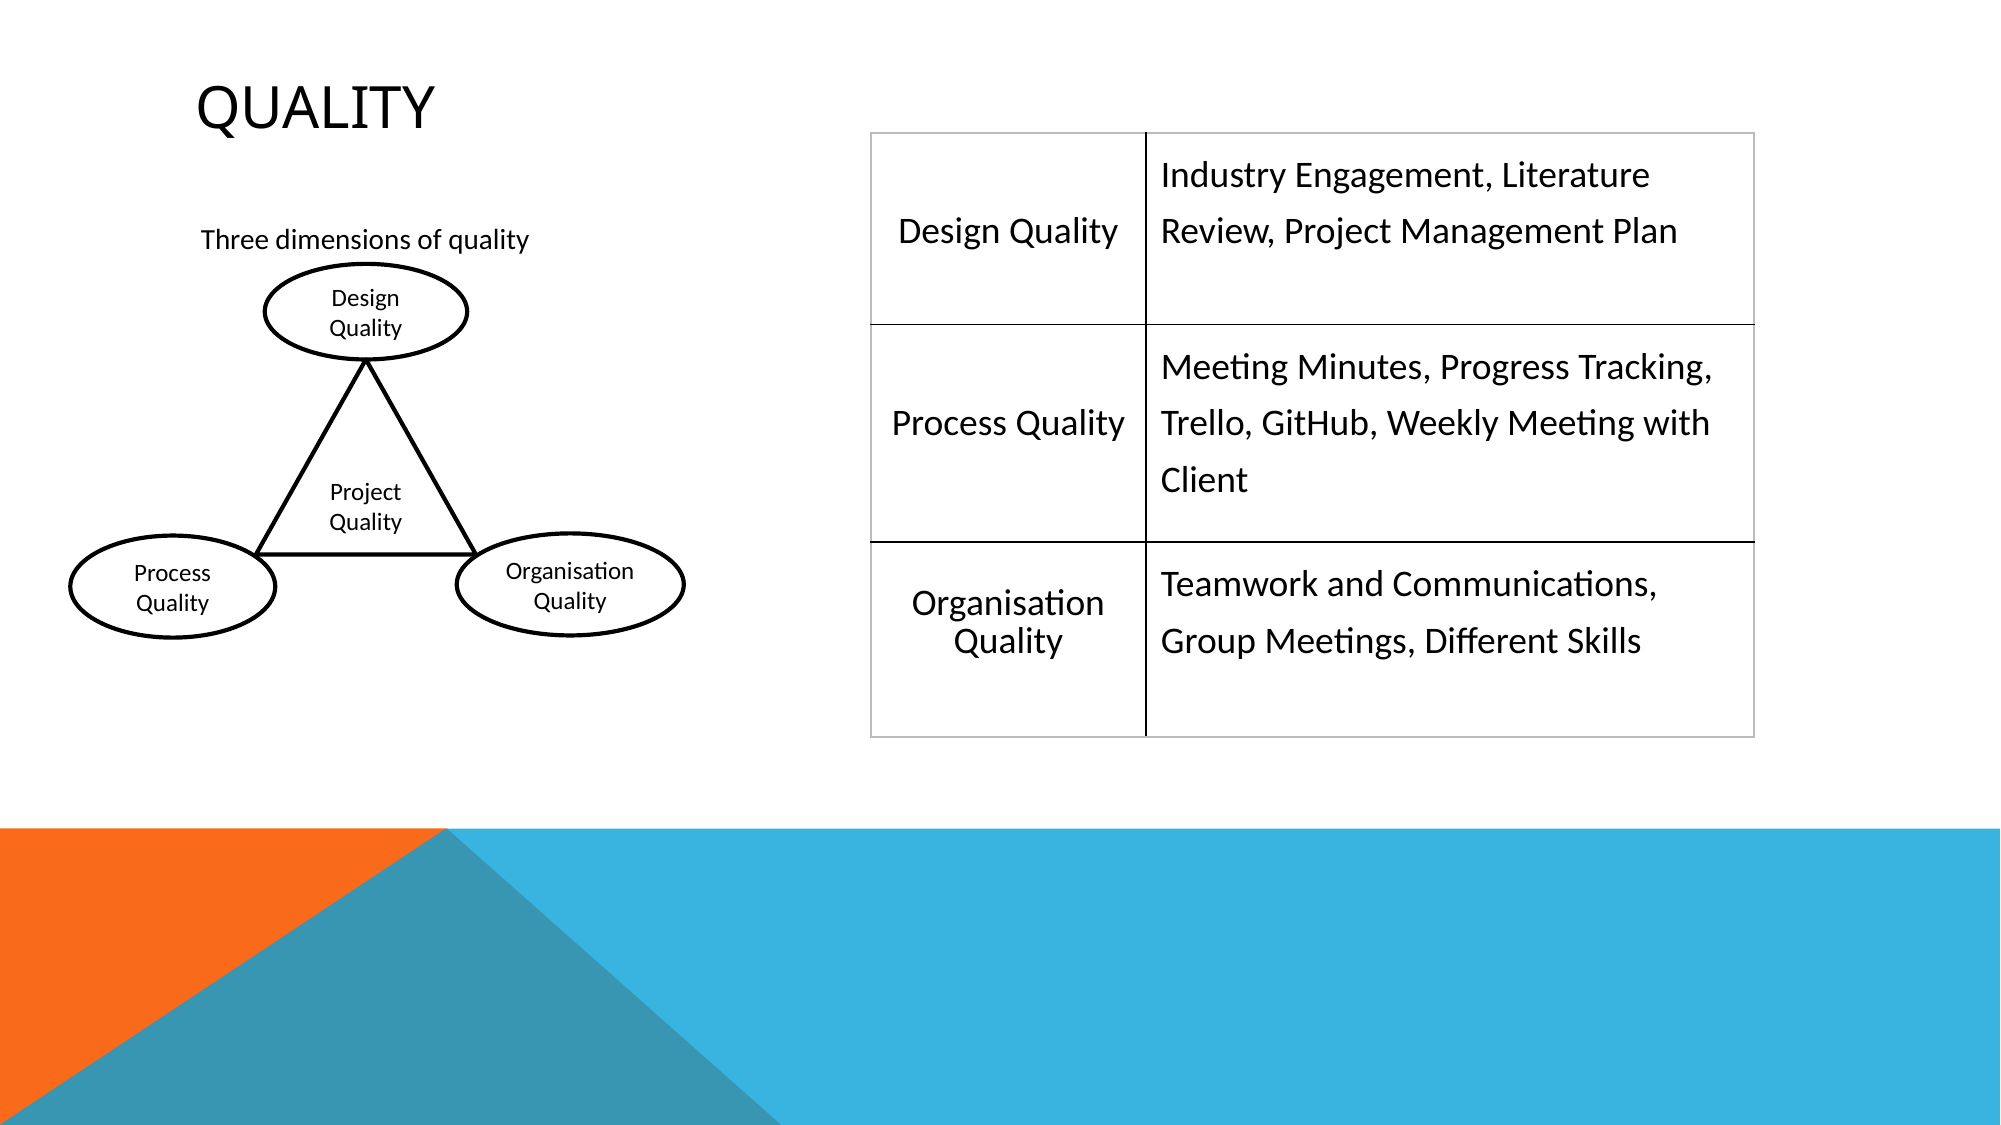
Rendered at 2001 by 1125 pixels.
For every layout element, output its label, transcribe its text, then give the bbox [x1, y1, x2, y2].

text_box Process Quality [68, 533, 278, 640]
table_cell Meeting Minutes, Progress Tracking, Trello, GitHub, Weekly Meeting with Client [1147, 325, 1753, 541]
text_box Three dimensions of quality [186, 213, 546, 263]
table_cell Organisation Quality [872, 543, 1145, 736]
text_box Design Quality [262, 263, 470, 362]
table_cell Teamwork and Communications, Group Meetings, Different Skills [1147, 543, 1753, 736]
title QUALITY [180, 60, 1825, 150]
text_box Project Quality [254, 357, 478, 557]
text_box Organisation Quality [454, 531, 686, 638]
table_header Design Quality [872, 134, 1145, 324]
table_cell Process Quality [872, 325, 1145, 541]
table_header Industry Engagement, Literature Review, Project Management Plan [1147, 134, 1753, 324]
